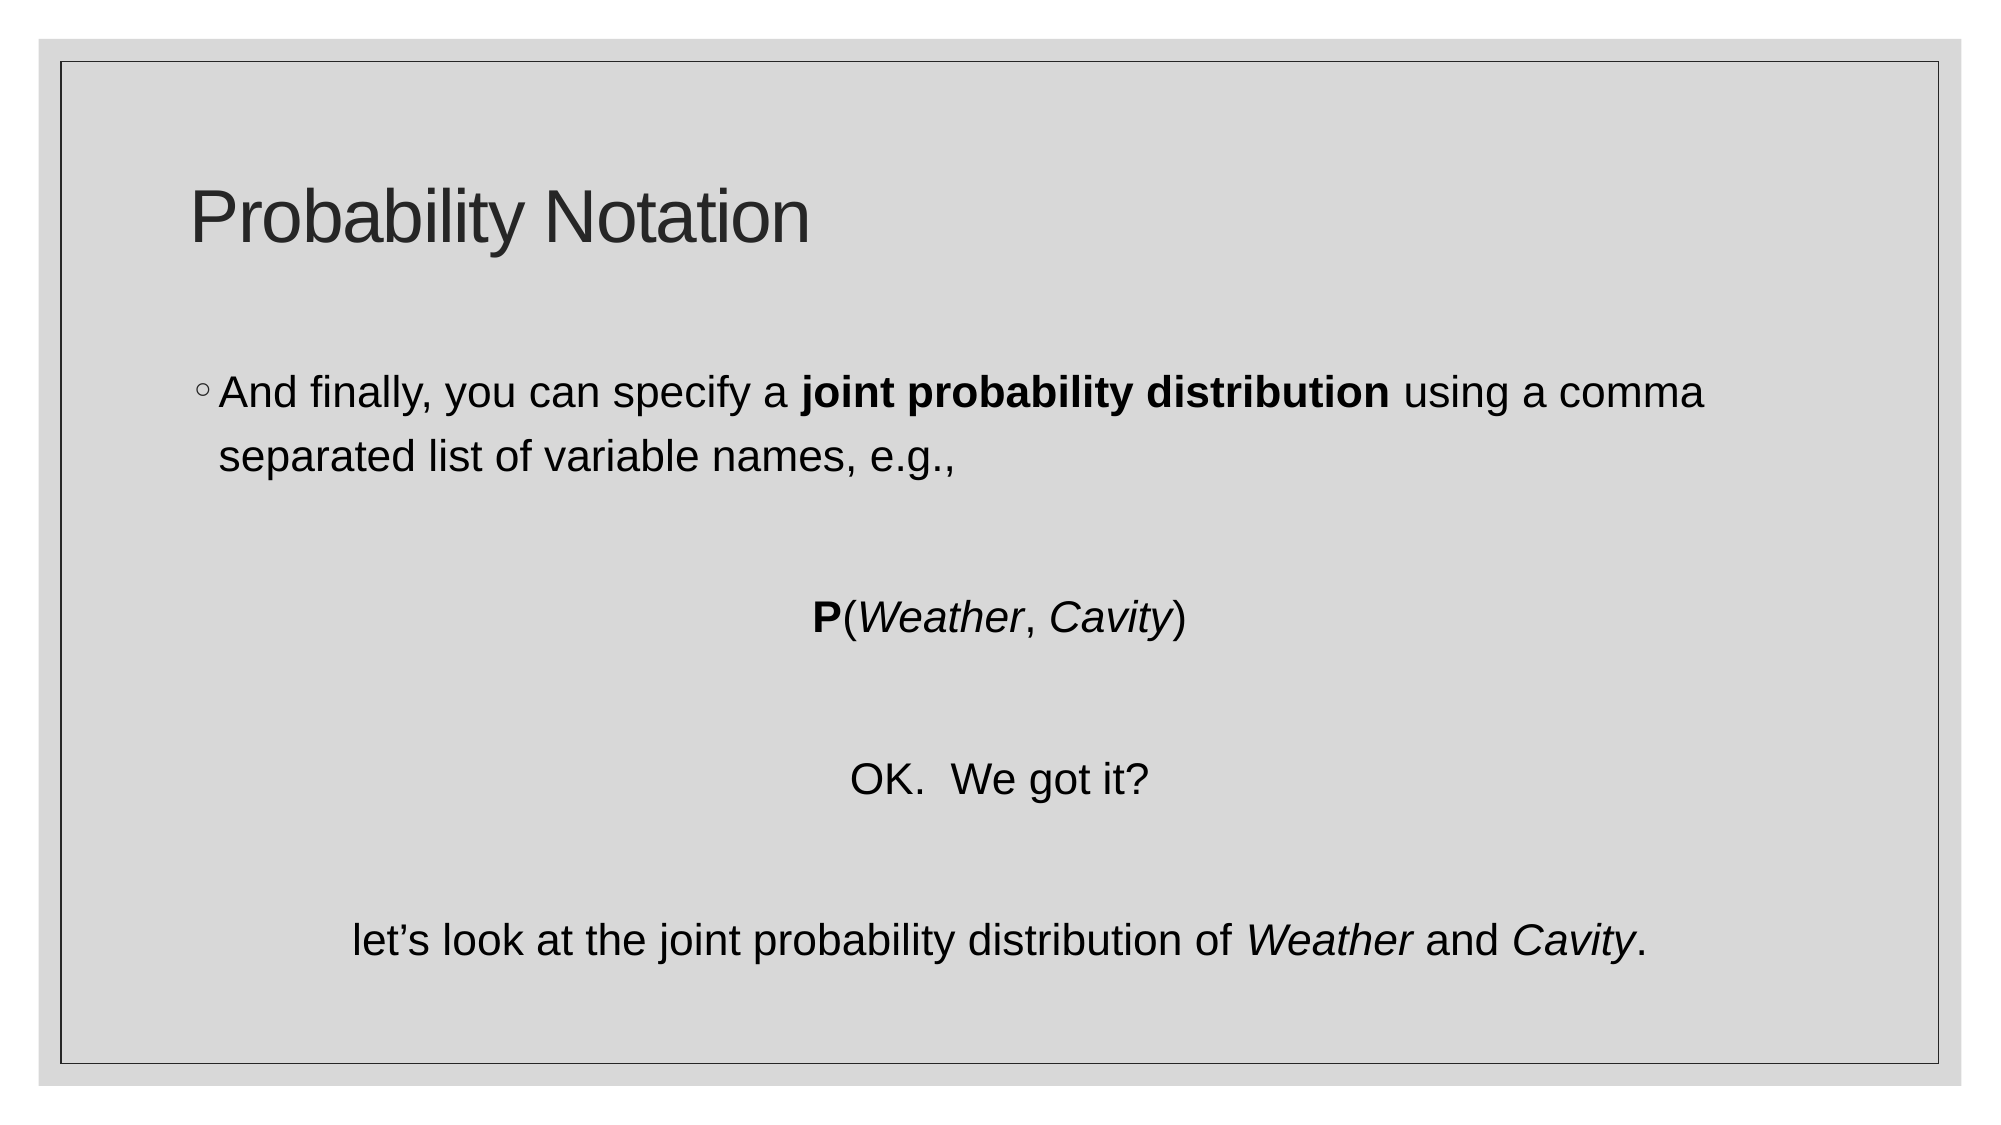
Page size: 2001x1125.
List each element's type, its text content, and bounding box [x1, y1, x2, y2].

title Probability Notation [174, 105, 1825, 331]
list And finally, you can specify a joint probability distribution using a comma separated list of variable names, e.g., P(Weather, Cavity) OK. We got it? let’s look at the joint probability distribution of Weather and Cavity. [174, 345, 1825, 977]
